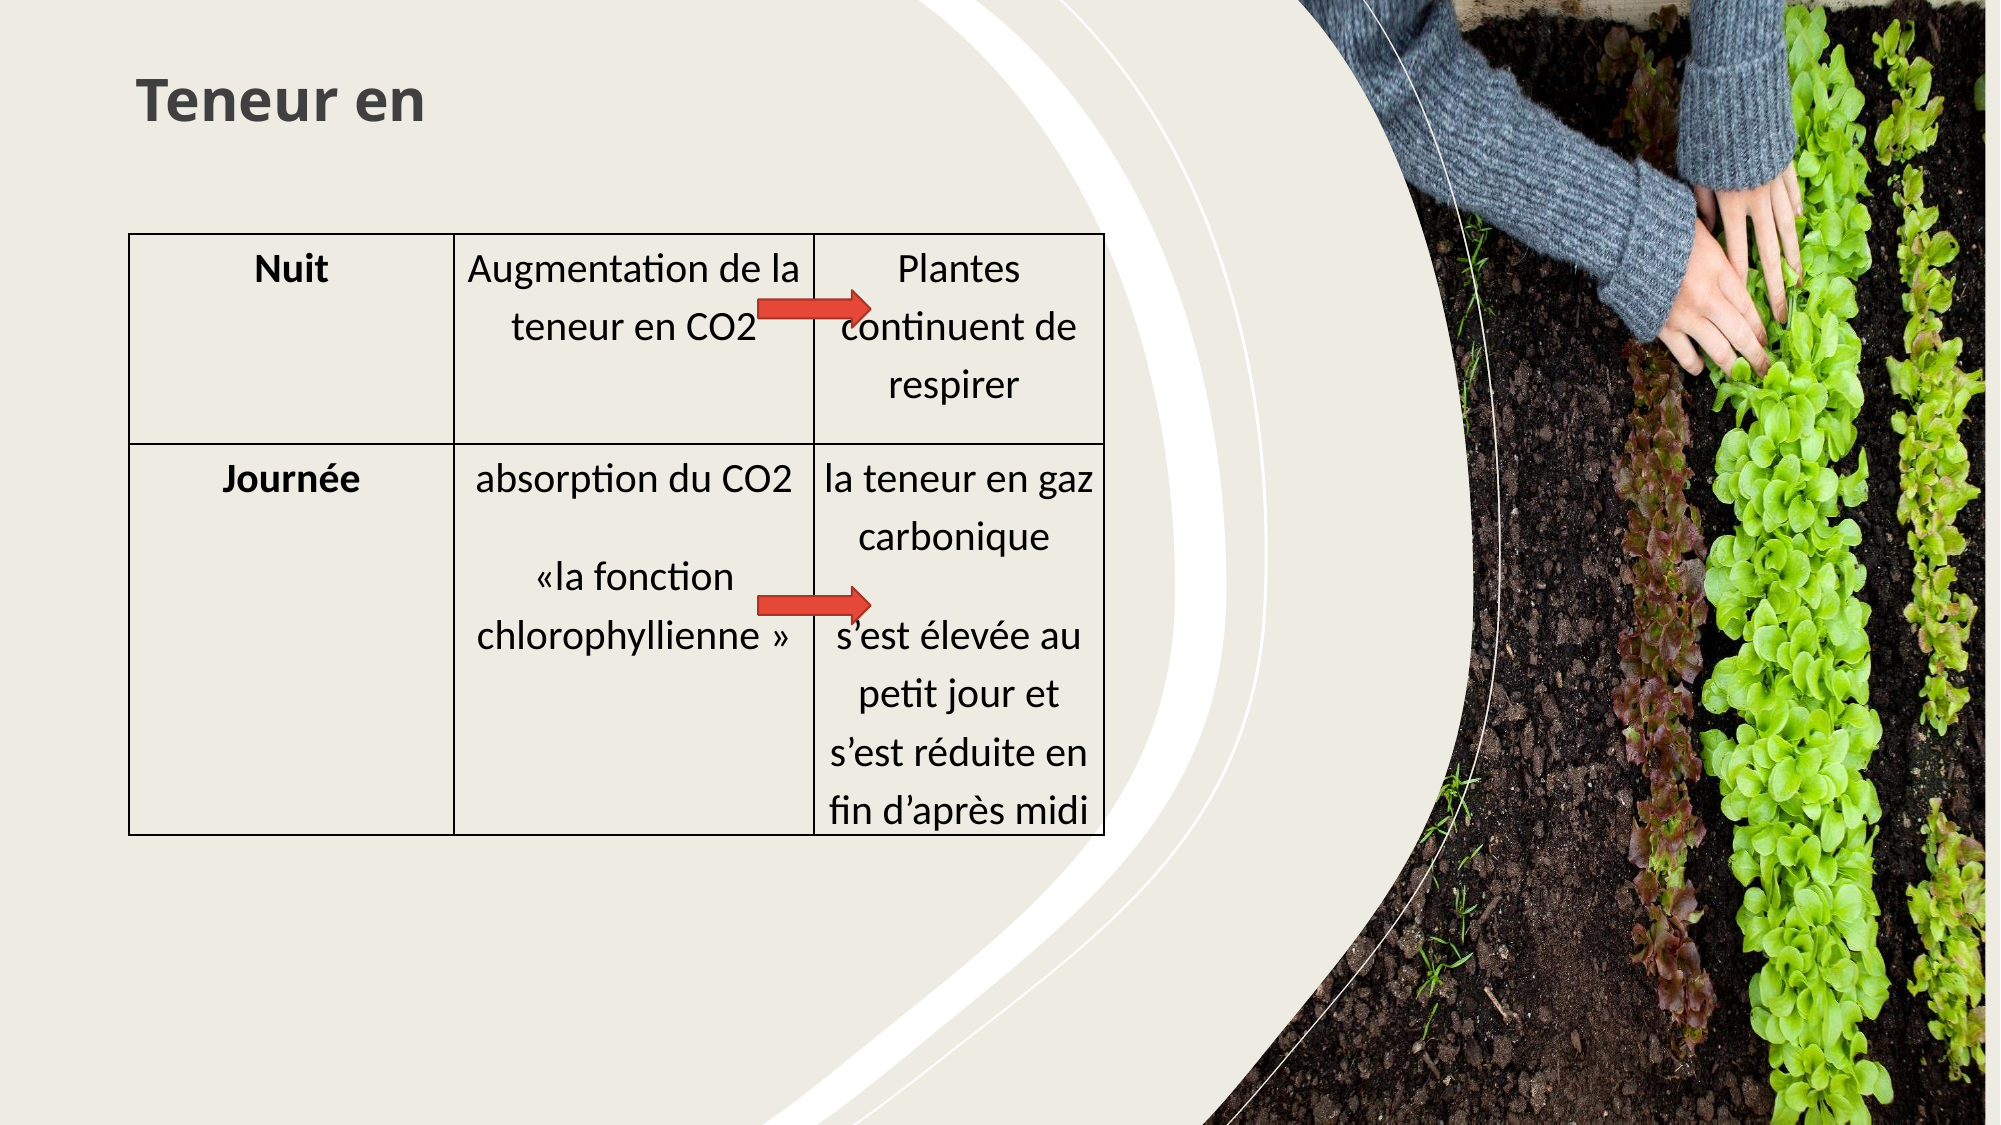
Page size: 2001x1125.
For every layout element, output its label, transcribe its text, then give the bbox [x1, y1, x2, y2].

text_box [757, 585, 872, 626]
text_box [757, 289, 872, 329]
table_cell la teneur en gaz carbonique s’est élevée au petit jour et s’est réduite en fin d’après midi [815, 445, 1103, 834]
table_header Nuit [130, 235, 453, 443]
table_cell absorption du CO2 «la fonction chlorophyllienne » [455, 445, 813, 834]
table_header Augmentation de la teneur en CO2 [455, 235, 813, 443]
table_cell Journée [130, 445, 453, 834]
table_header Plantes continuent de respirer [815, 235, 1103, 443]
picture [1202, 0, 1986, 1125]
